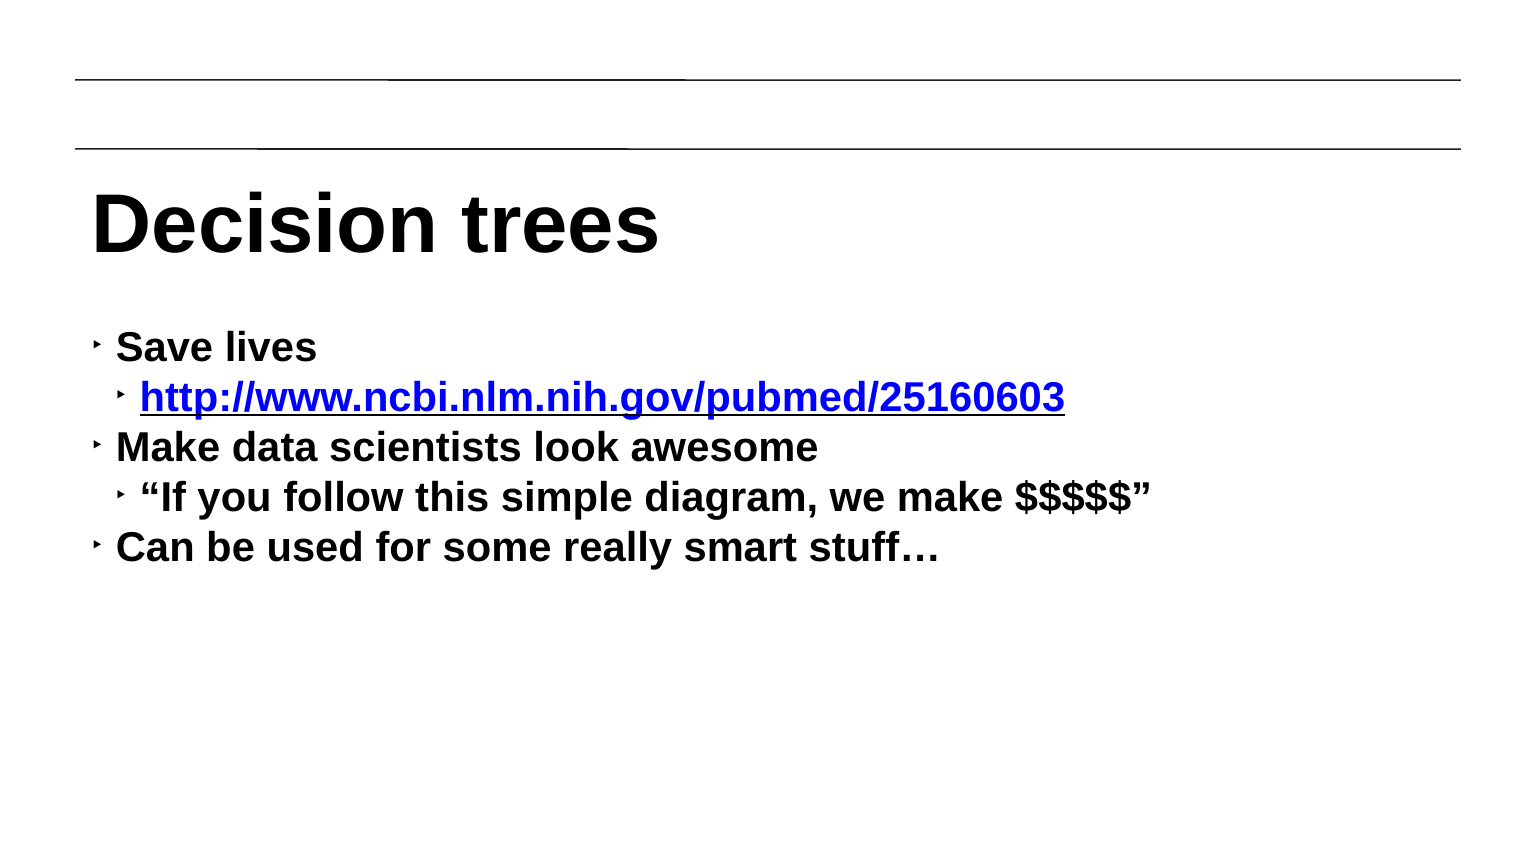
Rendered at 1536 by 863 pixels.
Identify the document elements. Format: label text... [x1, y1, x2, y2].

list Decision trees Save lives http://www.ncbi.nlm.nih.gov/pubmed/25160603 Make data scientists look awesome “If you follow this simple diagram, we make $$$$$” Can be used for some really smart stuff… [76, 160, 1460, 823]
